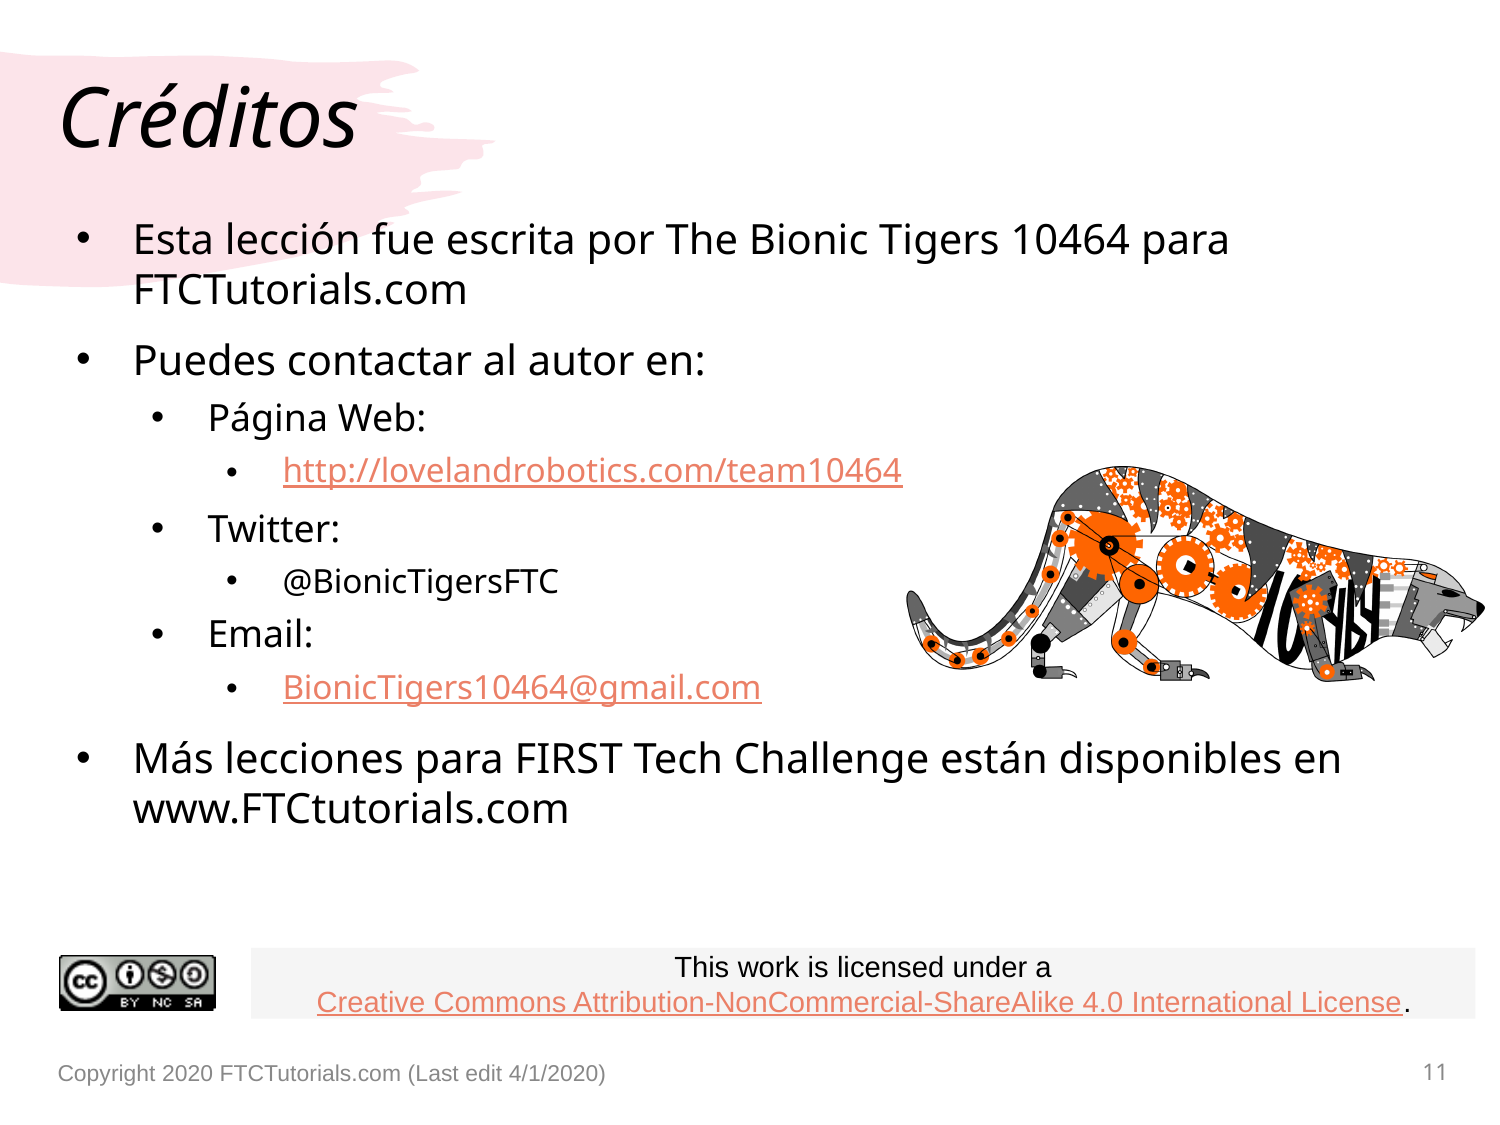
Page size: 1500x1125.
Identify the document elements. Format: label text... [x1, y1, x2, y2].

picture [890, 375, 1500, 750]
footer Copyright 2020 FTCTutorials.com (Last edit 4/1/2020) [42, 1042, 718, 1103]
list Esta lección fue escrita por The Bionic Tigers 10464 para FTCTutorials.com Puedes contactar al autor en: Página Web: http://lovelandrobotics.com/team10464 Twitter: @BionicTigersFTC Email: BionicTigers10464@gmail.com Más lecciones para FIRST Tech Challenge están disponibles en www.FTCtutorials.com [42, 204, 1464, 1030]
slide_number 11 [1378, 1042, 1464, 1103]
text_box This work is licensed under a Creative Commons Attribution-NonCommercial-ShareAlike 4.0 International License. [249, 946, 1478, 1021]
picture [59, 955, 216, 1011]
title Créditos [42, 59, 1464, 182]
